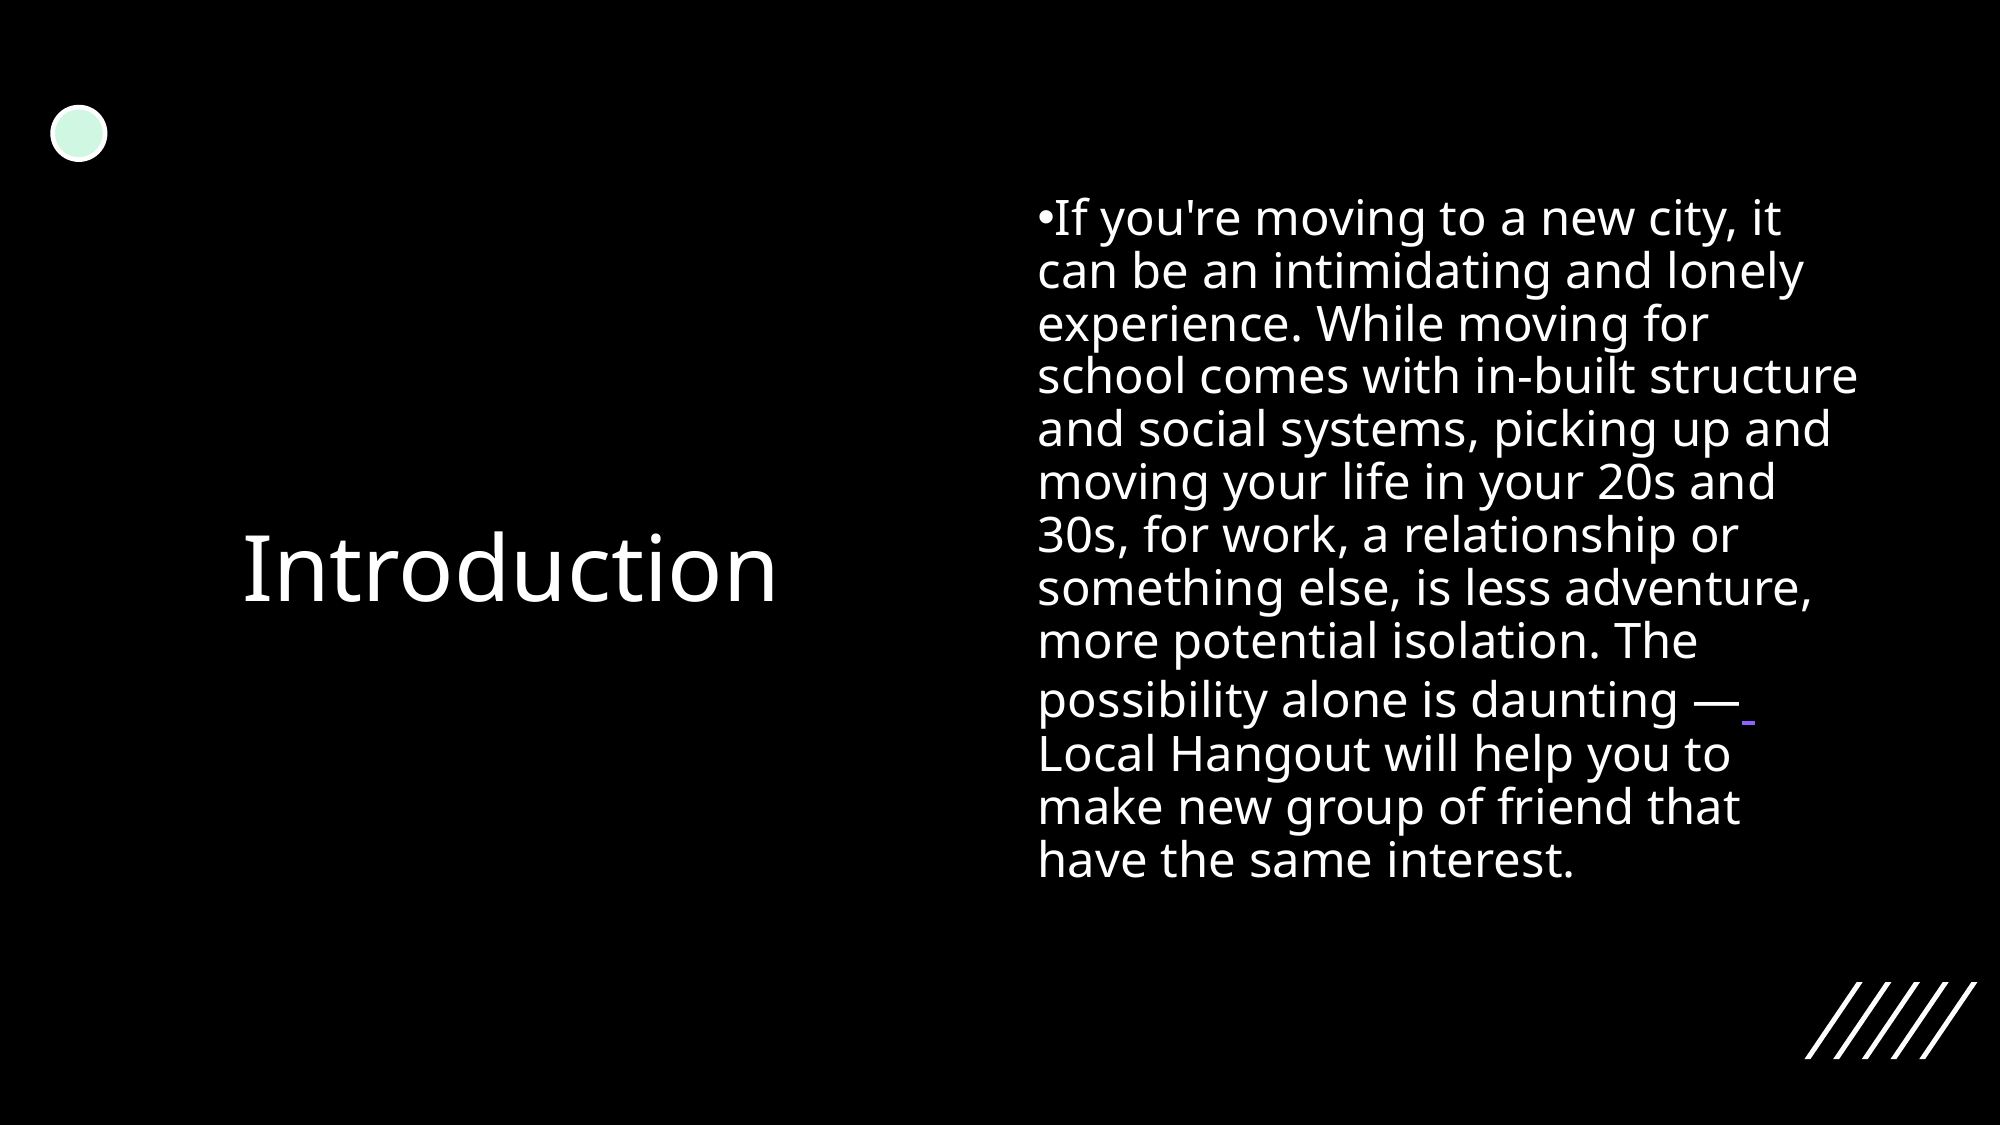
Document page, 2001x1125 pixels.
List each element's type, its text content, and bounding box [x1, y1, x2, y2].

text_box [146, 206, 1506, 861]
text_box If you're moving to a new city, it can be an intimidating and lonely experience. While moving for school comes with in-built structure and social systems, picking up and moving your life in your 20s and 30s, for work, a relationship or something else, is less adventure, more potential isolation. The possibility alone is daunting — Local Hangout will help you to make new group of friend that have the same interest. [1022, 185, 1879, 900]
